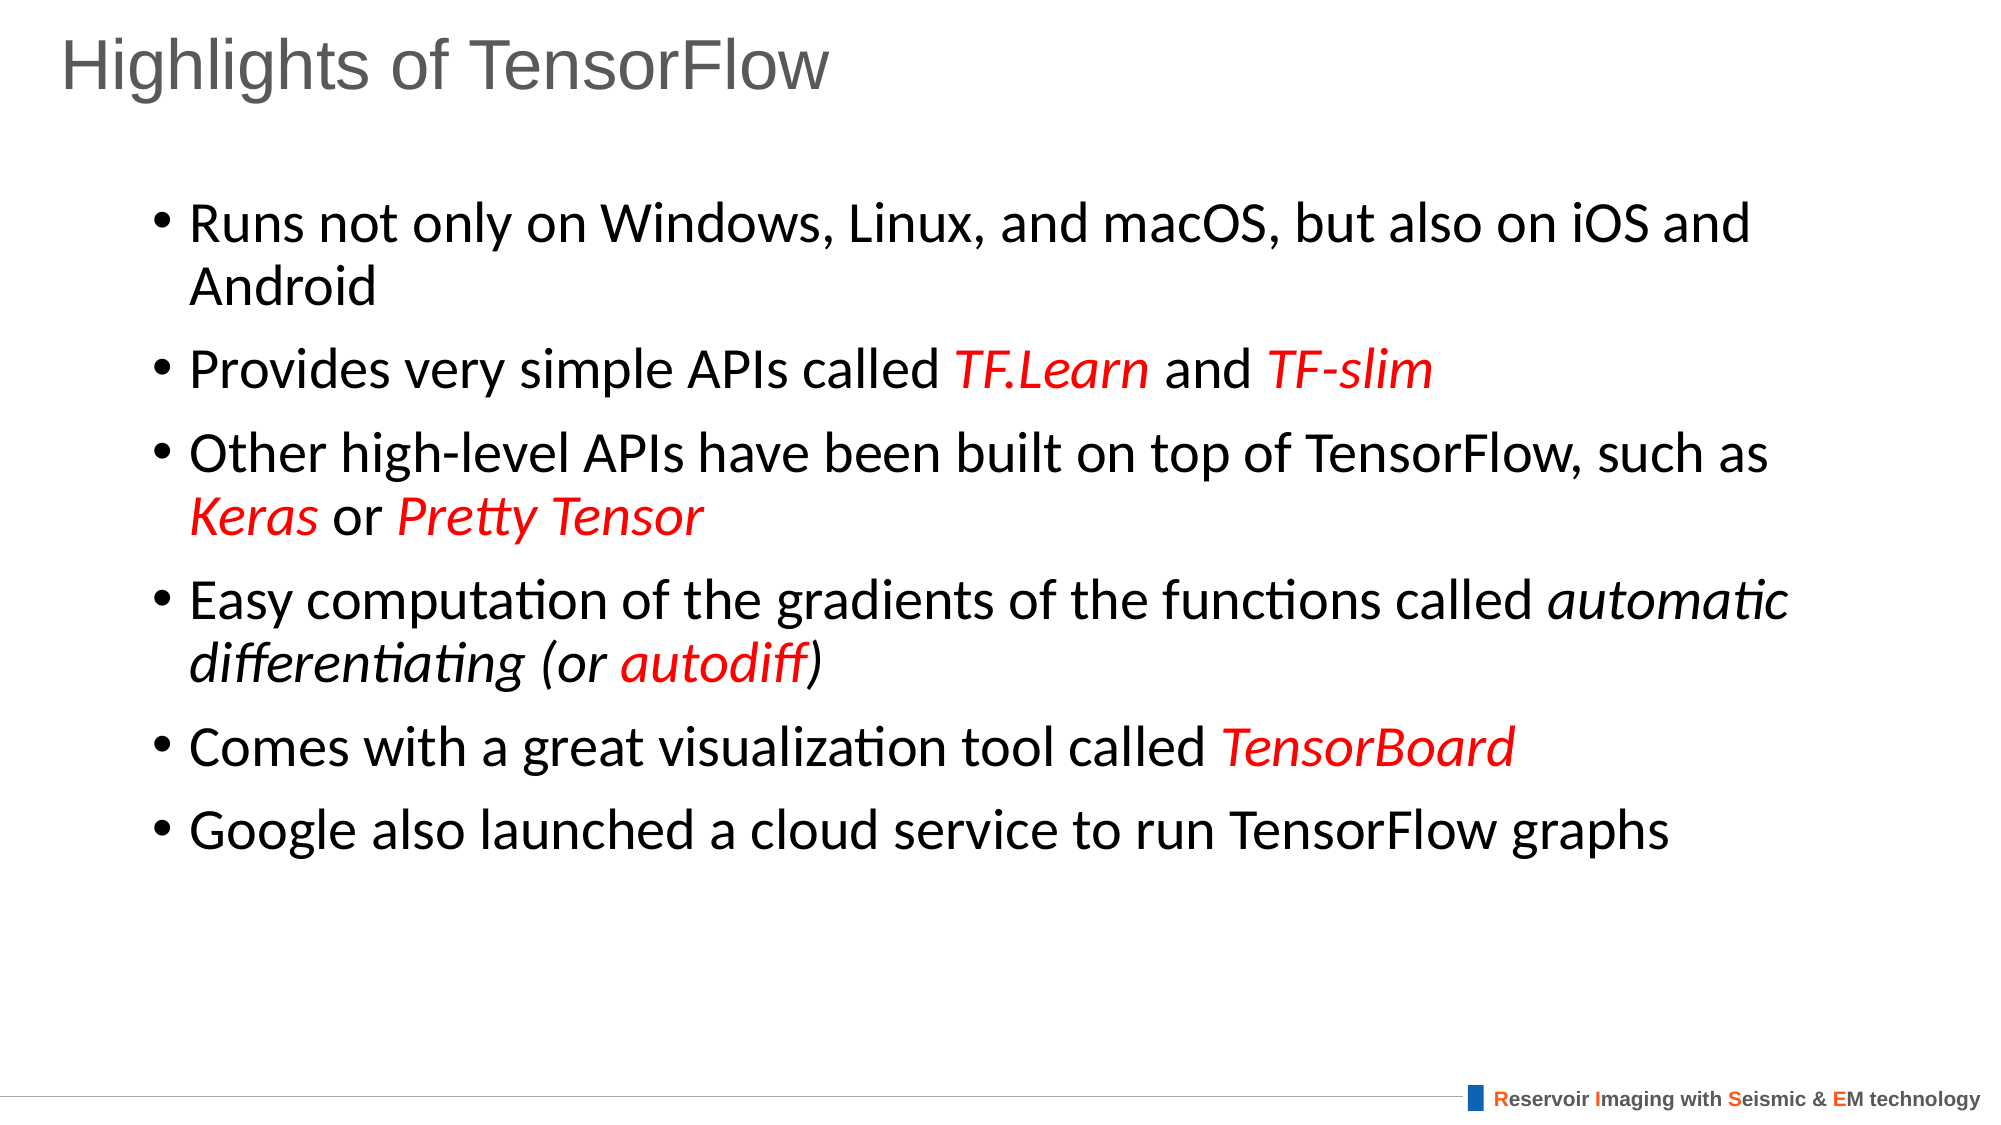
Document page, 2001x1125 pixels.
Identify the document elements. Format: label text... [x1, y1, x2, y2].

title Highlights of TensorFlow [45, 0, 1771, 134]
list Runs not only on Windows, Linux, and macOS, but also on iOS and Android Provides very simple APIs called TF.Learn and TF-slim Other high-level APIs have been built on top of TensorFlow, such as Keras or Pretty Tensor Easy computation of the gradients of the functions called automatic differentiating (or autodiff) Comes with a great visualization tool called TensorBoard Google also launched a cloud service to run TensorFlow graphs [137, 184, 1863, 1095]
